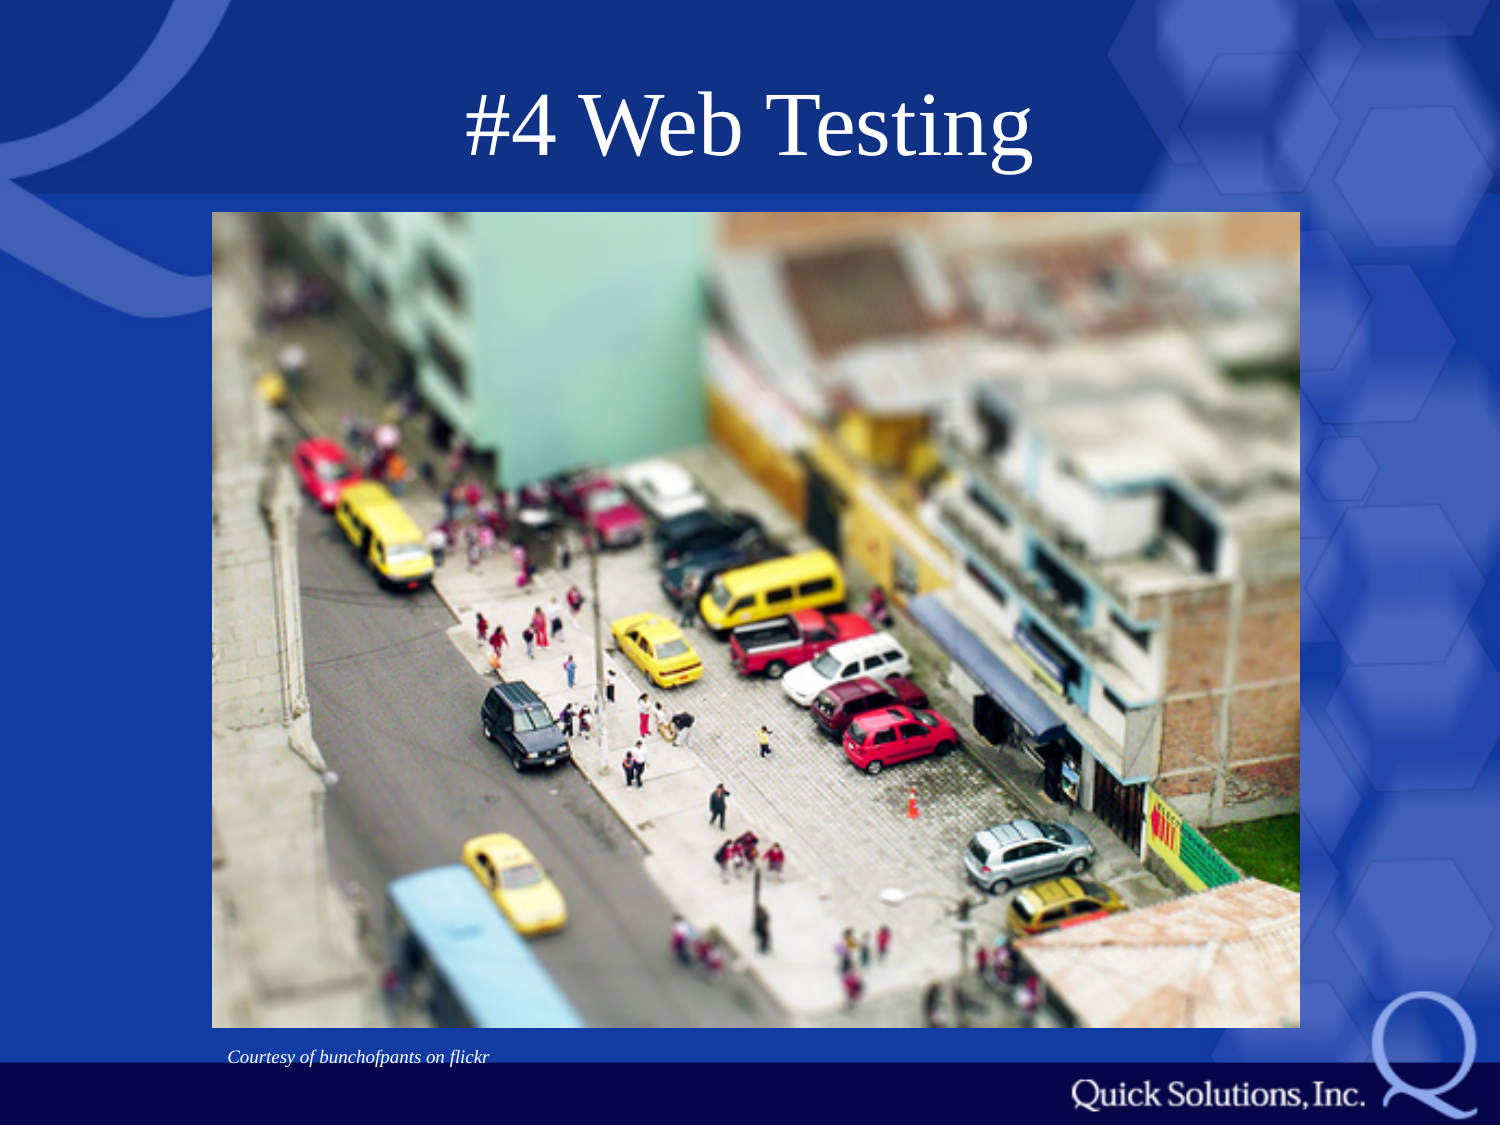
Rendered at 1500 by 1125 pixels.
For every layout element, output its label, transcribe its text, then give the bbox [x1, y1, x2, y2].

picture [0, 0, 1500, 1125]
text_box Courtesy of bunchofpants on flickr [212, 1037, 1300, 1075]
title #4 Web Testing [112, 49, 1388, 188]
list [212, 212, 1301, 1029]
